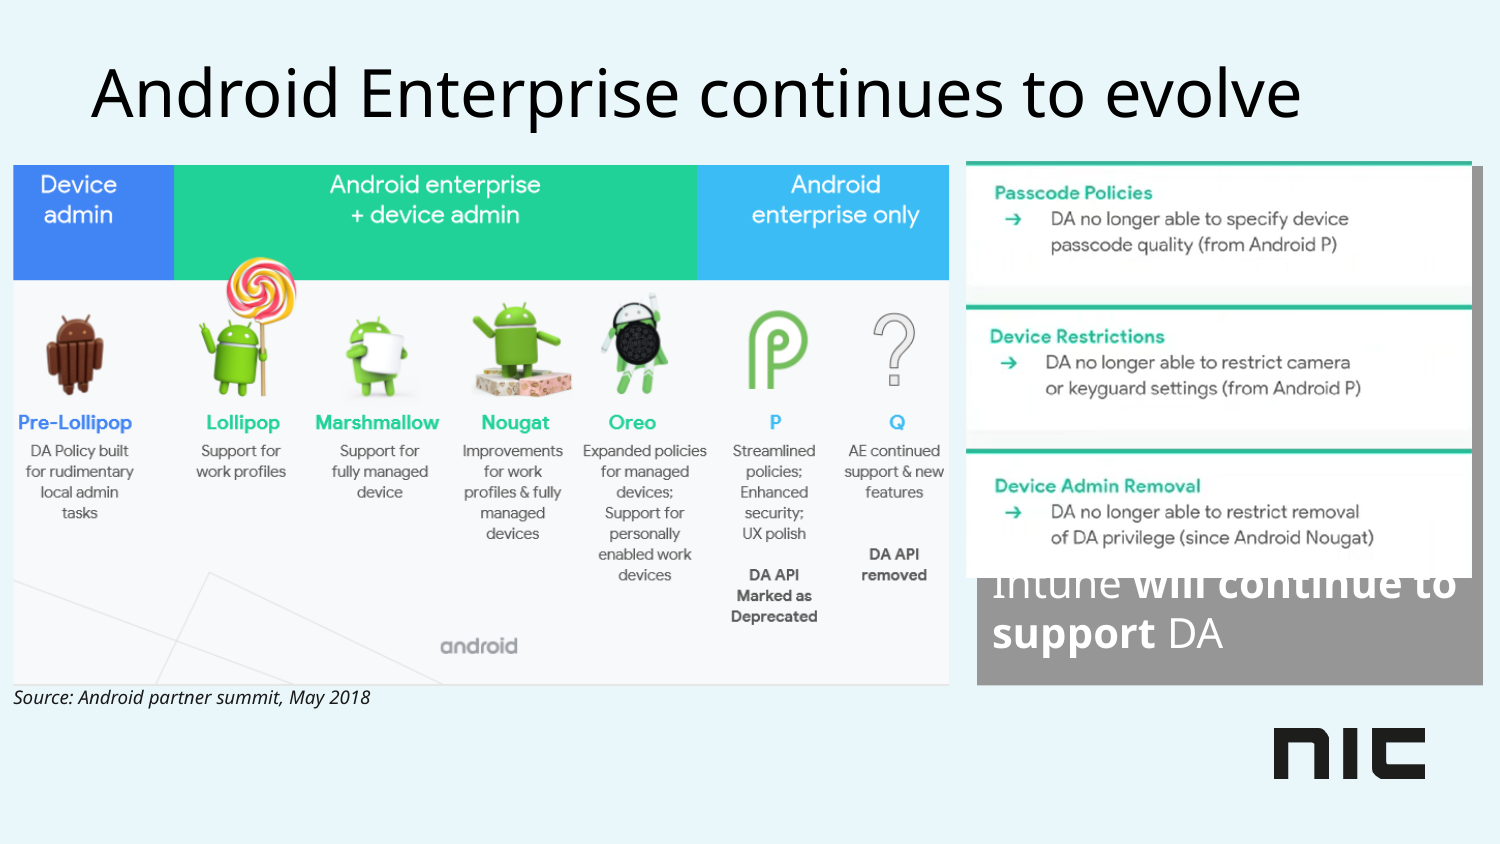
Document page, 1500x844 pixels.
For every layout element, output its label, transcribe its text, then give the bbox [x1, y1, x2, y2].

text_box Source: Android partner summit, May 2018 [13, 693, 860, 708]
list DA will be unavailable on devices with Android Q DA will continue to work for pre-Q devices Intune will continue to support DA [977, 166, 1483, 686]
picture [0, 0, 1500, 844]
title Android Enterprise continues to evolve [76, 16, 1427, 167]
